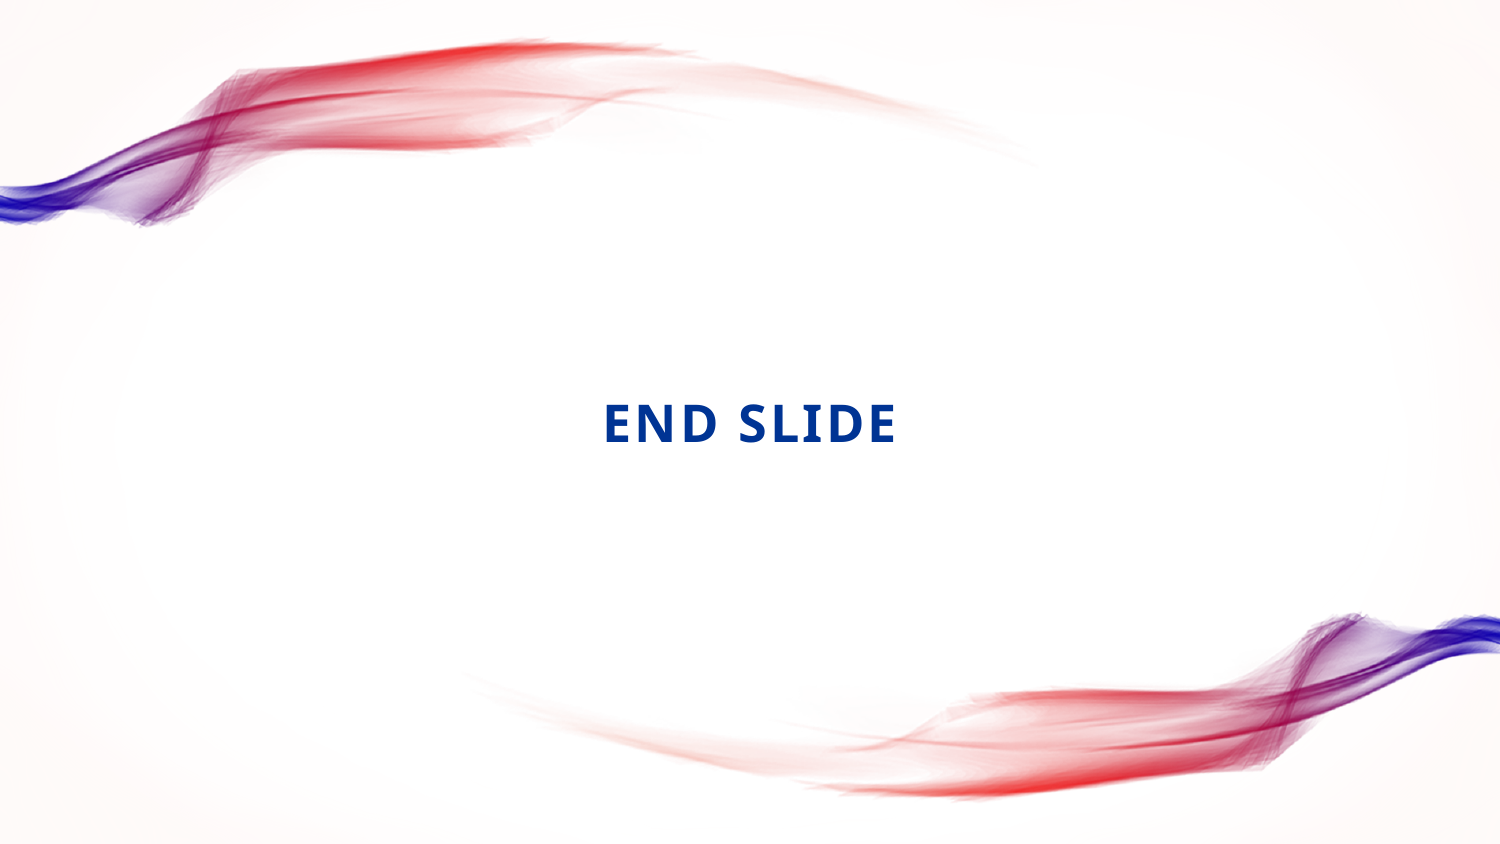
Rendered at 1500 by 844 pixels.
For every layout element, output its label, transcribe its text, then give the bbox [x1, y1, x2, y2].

title End Slide [315, 210, 1184, 634]
picture [0, 0, 1500, 844]
